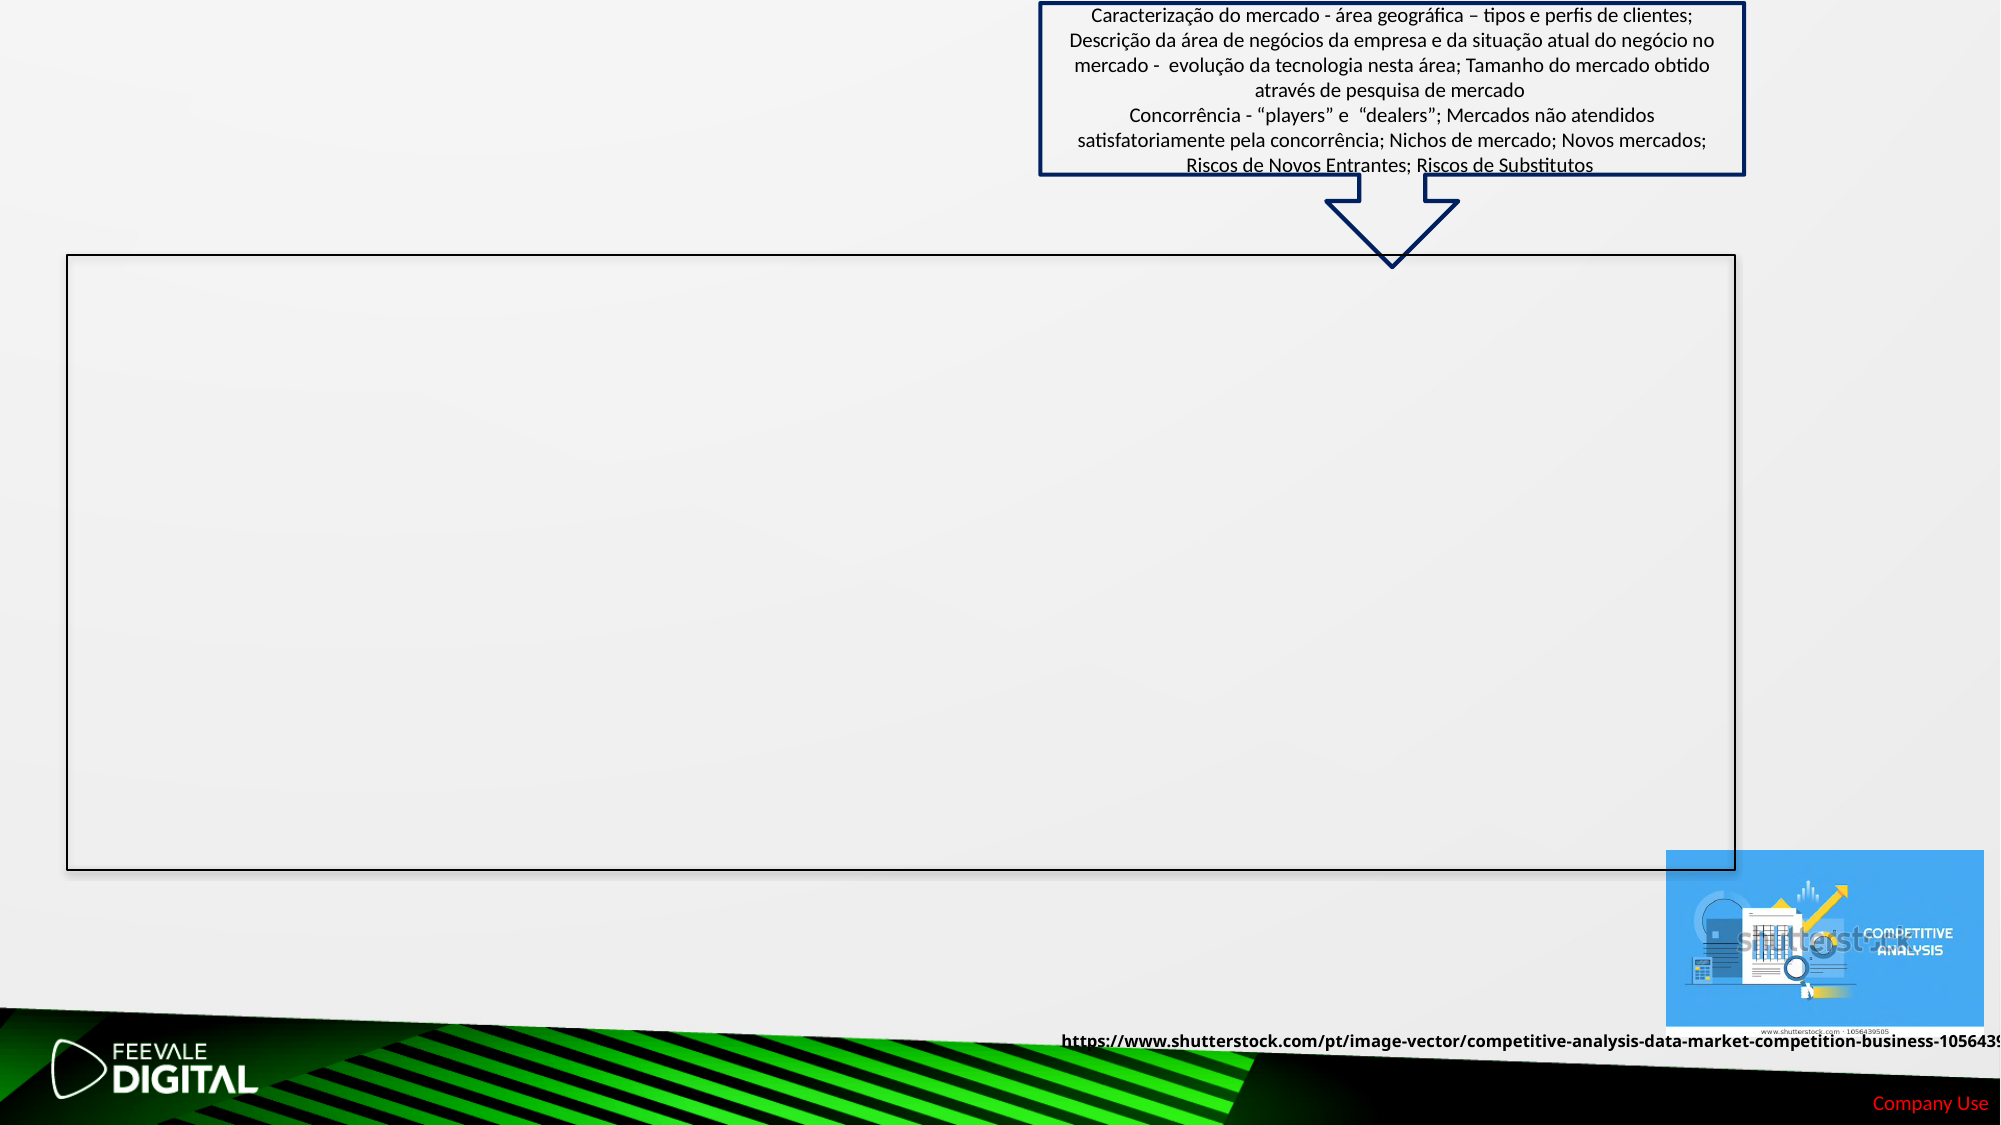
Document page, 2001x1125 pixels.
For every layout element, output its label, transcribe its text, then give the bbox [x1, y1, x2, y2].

picture [0, 0, 2001, 1125]
text_box [66, 254, 1736, 871]
text_box https://www.shutterstock.com/pt/image-vector/competitive-analysis-data-market-competition-business-1056439505 [1046, 1022, 2000, 1058]
text_box Caracterização do mercado - área geográfica – tipos e perfis de clientes; Descrição da área de negócios da empresa e da situação atual do negócio no mercado - evolução da tecnologia nesta área; Tamanho do mercado obtido através de pesquisa de mercado Concorrência - “players” e “dealers”; Mercados não atendidos satisfatoriamente pela concorrência; Nichos de mercado; Novos mercados; Riscos de Novos Entrantes; Riscos de Substitutos [1038, 1, 1747, 252]
